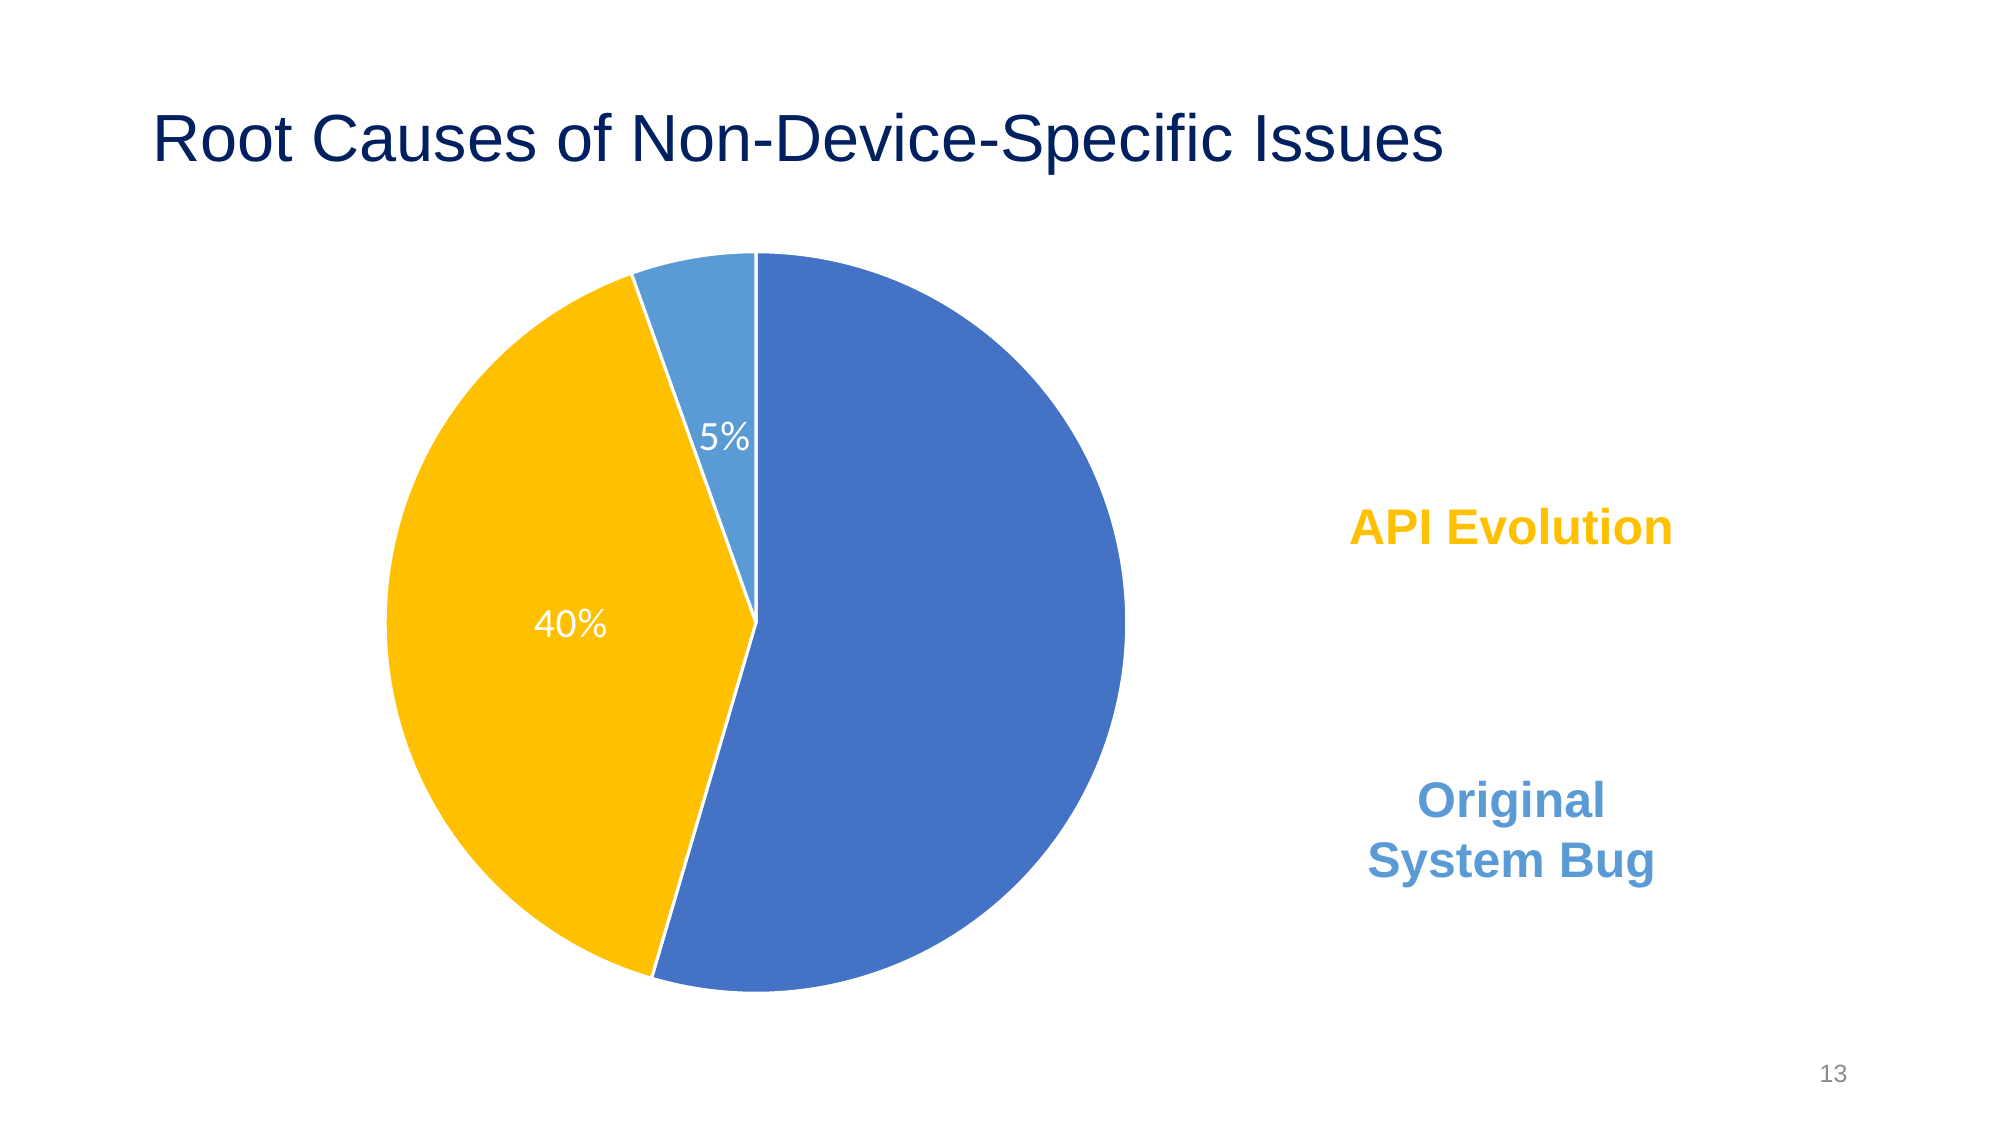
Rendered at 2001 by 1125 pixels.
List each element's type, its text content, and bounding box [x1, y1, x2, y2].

text_box Original System Bug [1327, 760, 1696, 896]
chart [226, 236, 1286, 1009]
slide_number 13 [1412, 1042, 1863, 1103]
text_box API Evolution [1334, 486, 1689, 562]
title Root Causes of Non-Device-Specific Issues [137, 59, 1863, 221]
